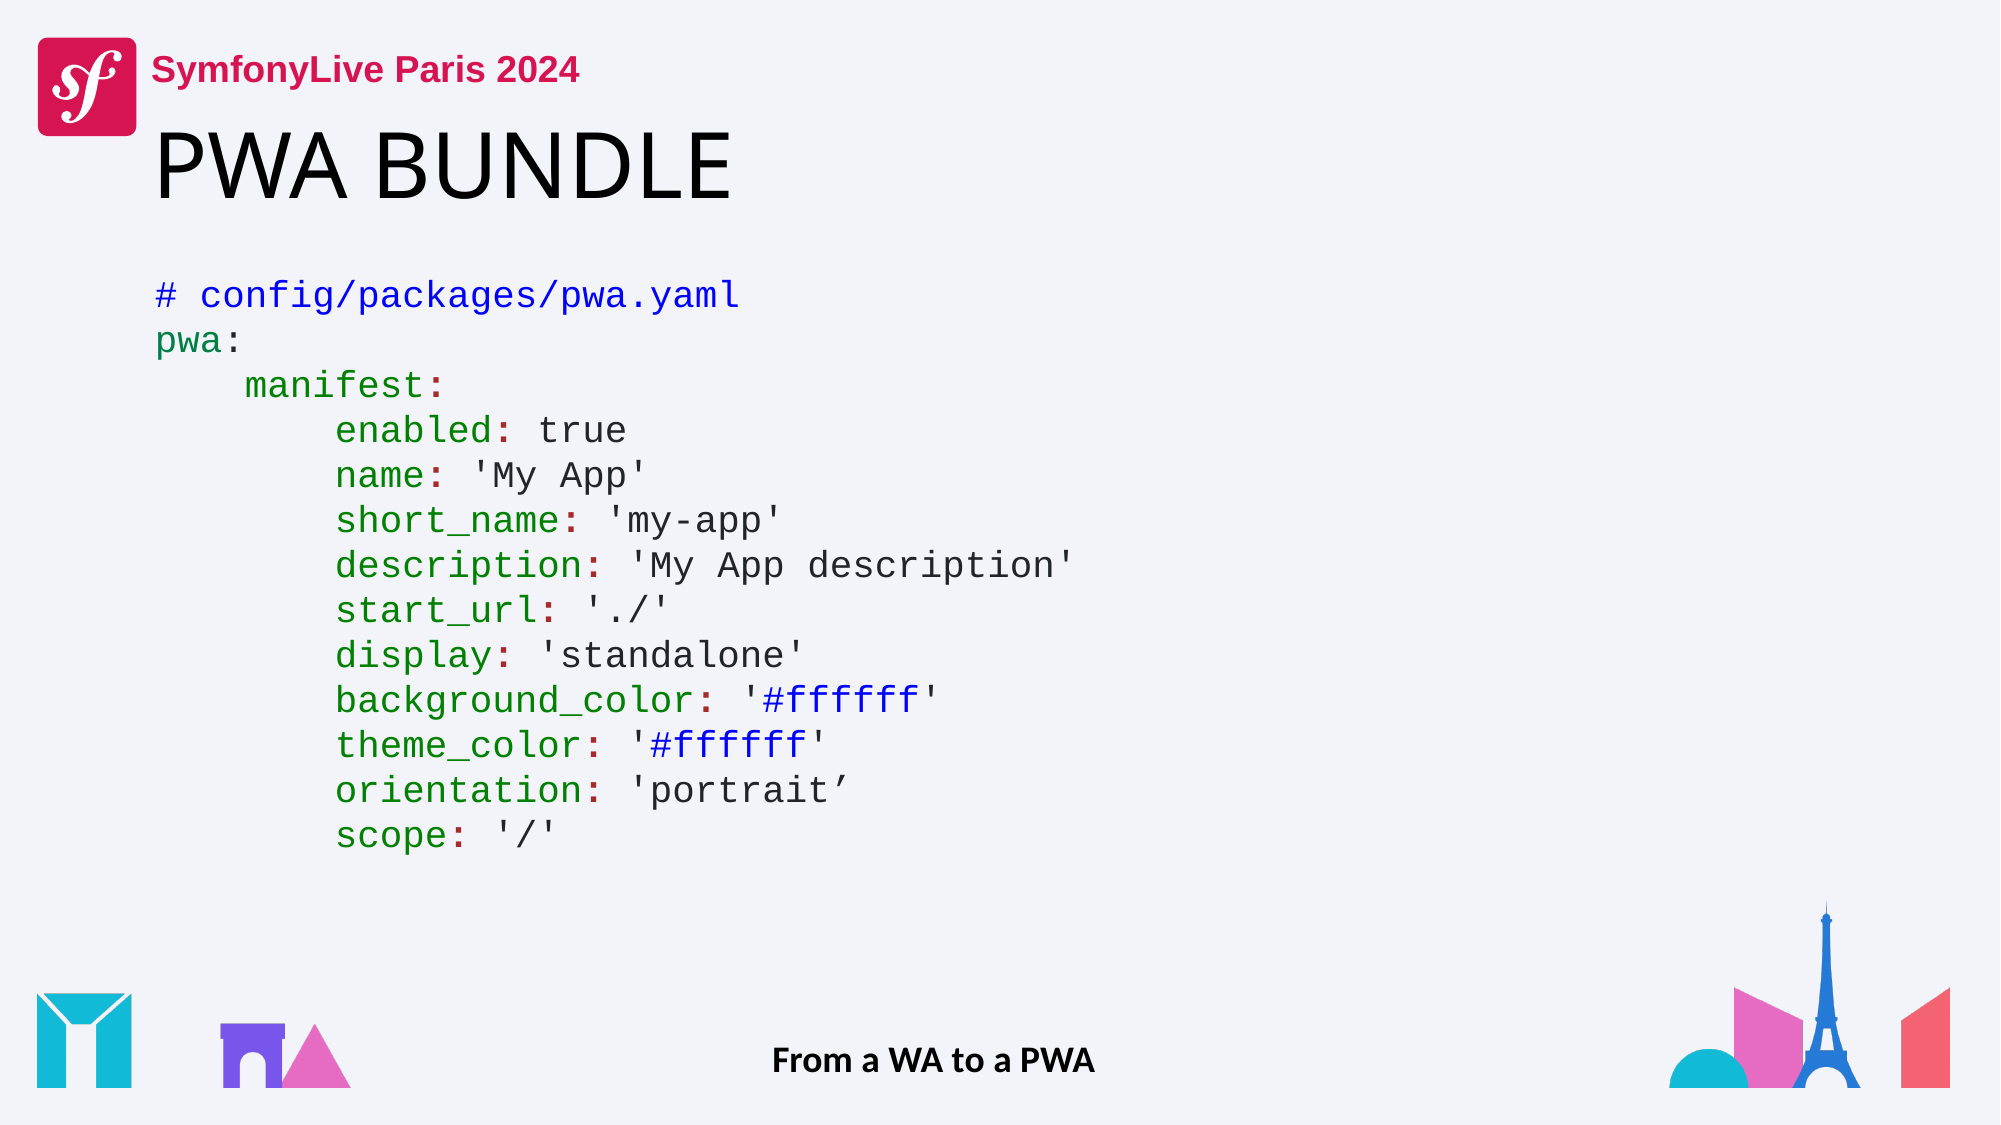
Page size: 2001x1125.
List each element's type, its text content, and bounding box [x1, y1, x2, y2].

title PWA BUNDLE [137, 59, 1720, 278]
picture [1558, 899, 1950, 1088]
picture [37, 899, 429, 1088]
text_box # config/packages/pwa.yaml pwa: manifest: enabled: true name: 'My App' short_name: 'my-app' description: 'My App description' start_url: './' display: 'standalone' background_color: '#ffffff' theme_color: '#ffffff' orientation: 'portrait’ scope: '/' [139, 262, 1093, 863]
